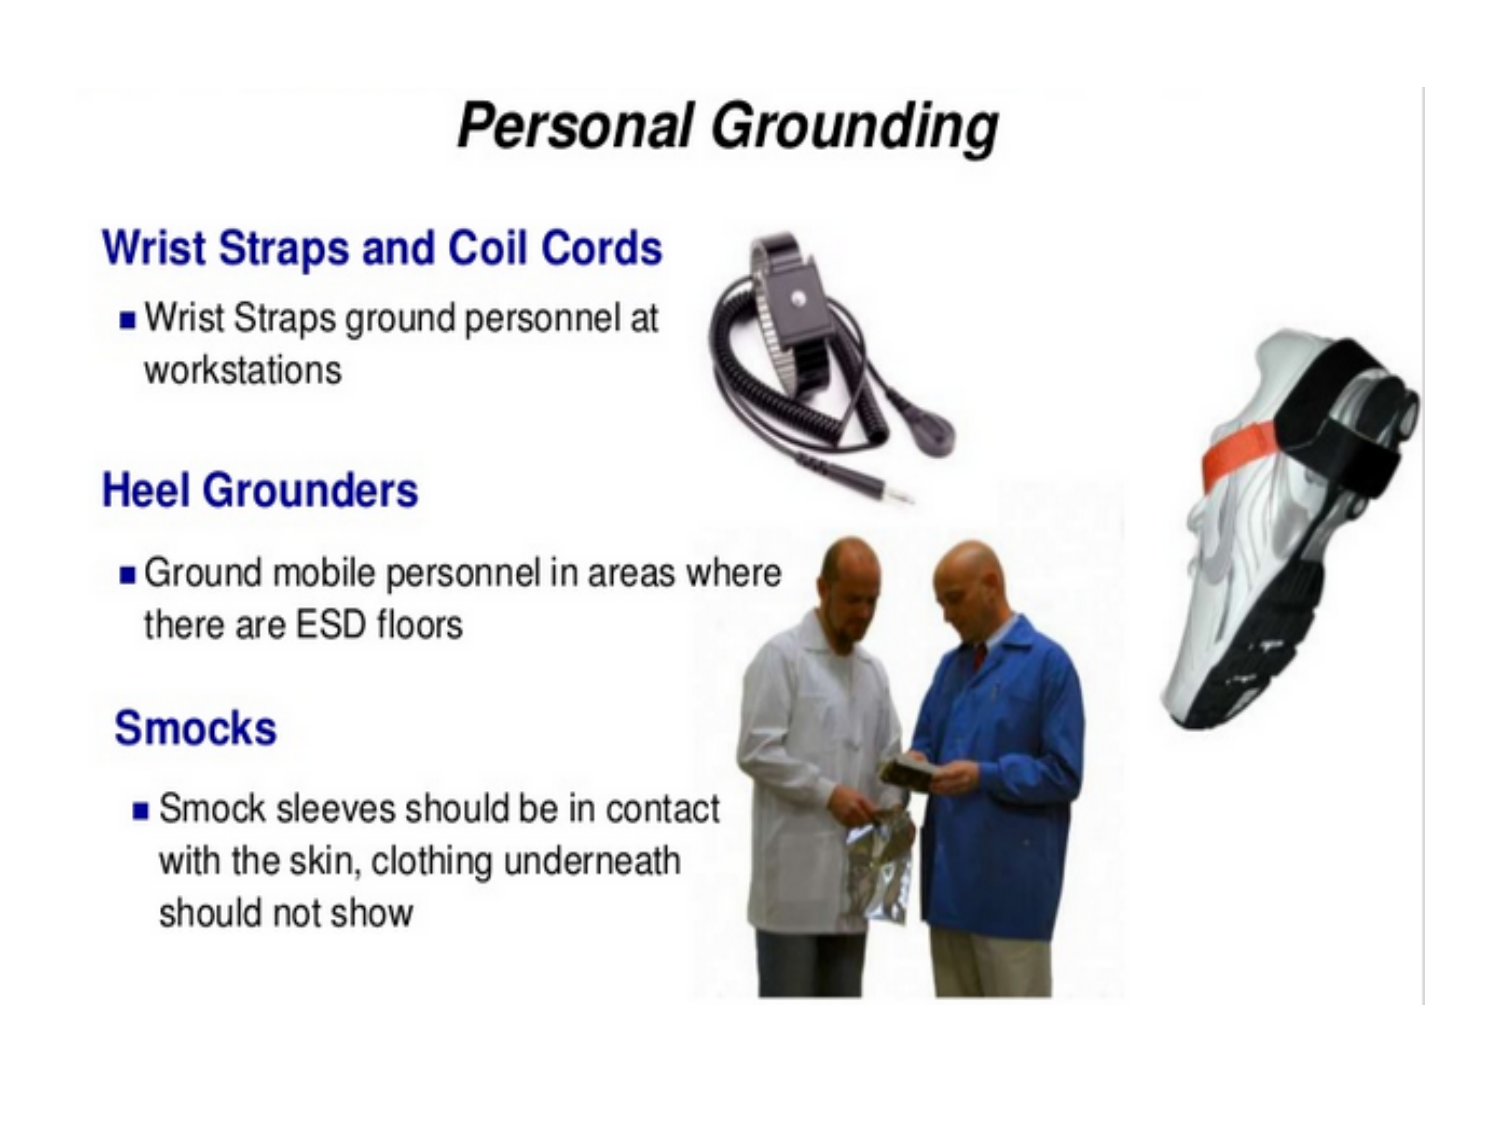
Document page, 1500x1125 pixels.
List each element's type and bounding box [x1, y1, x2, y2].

picture [74, 87, 1426, 1006]
